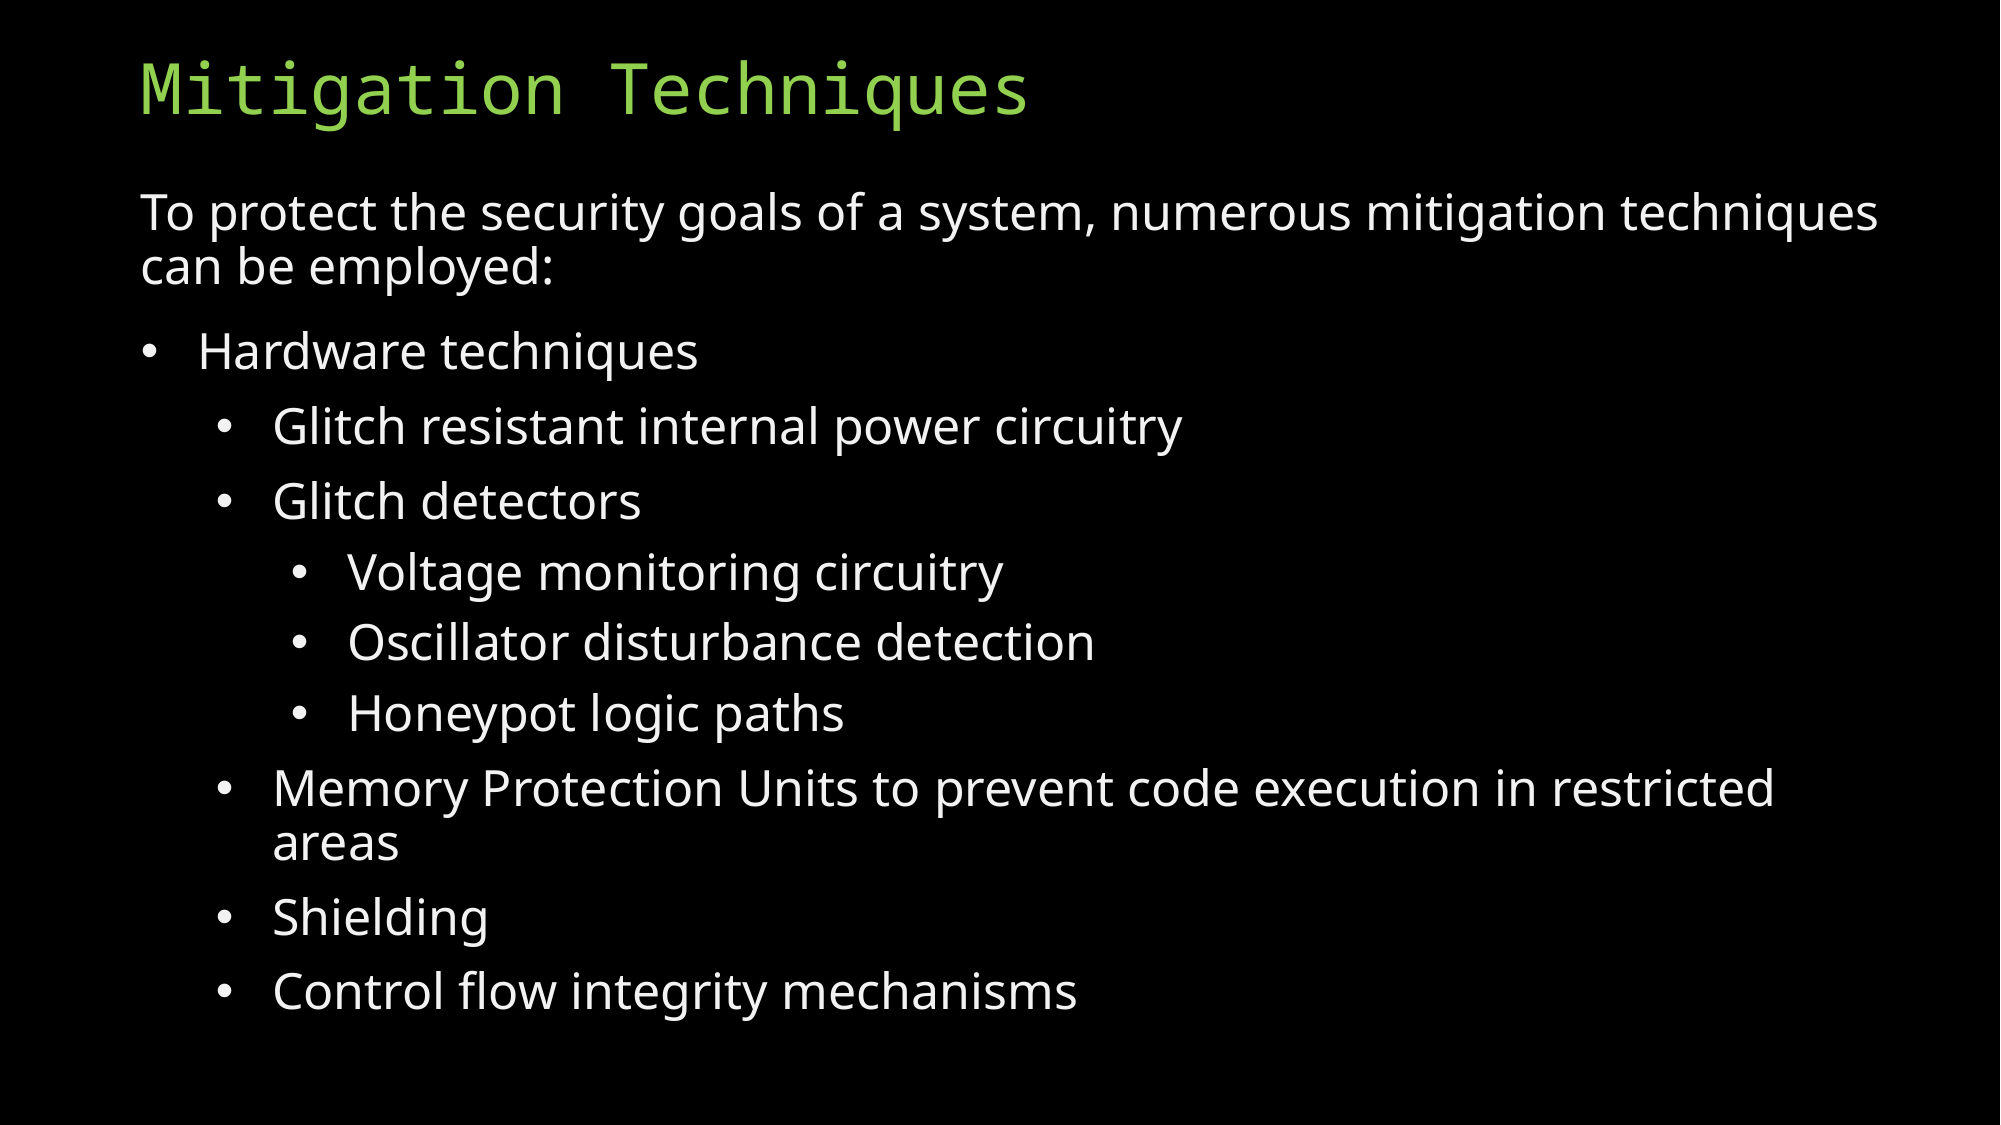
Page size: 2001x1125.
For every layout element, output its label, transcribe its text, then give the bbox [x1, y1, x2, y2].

list To protect the security goals of a system, numerous mitigation techniques can be employed: Hardware techniques Glitch resistant internal power circuitry Glitch detectors Voltage monitoring circuitry Oscillator disturbance detection Honeypot logic paths Memory Protection Units to prevent code execution in restricted areas Shielding Control flow integrity mechanisms [125, 172, 1922, 1035]
title Mitigation Techniques [125, 42, 1703, 138]
